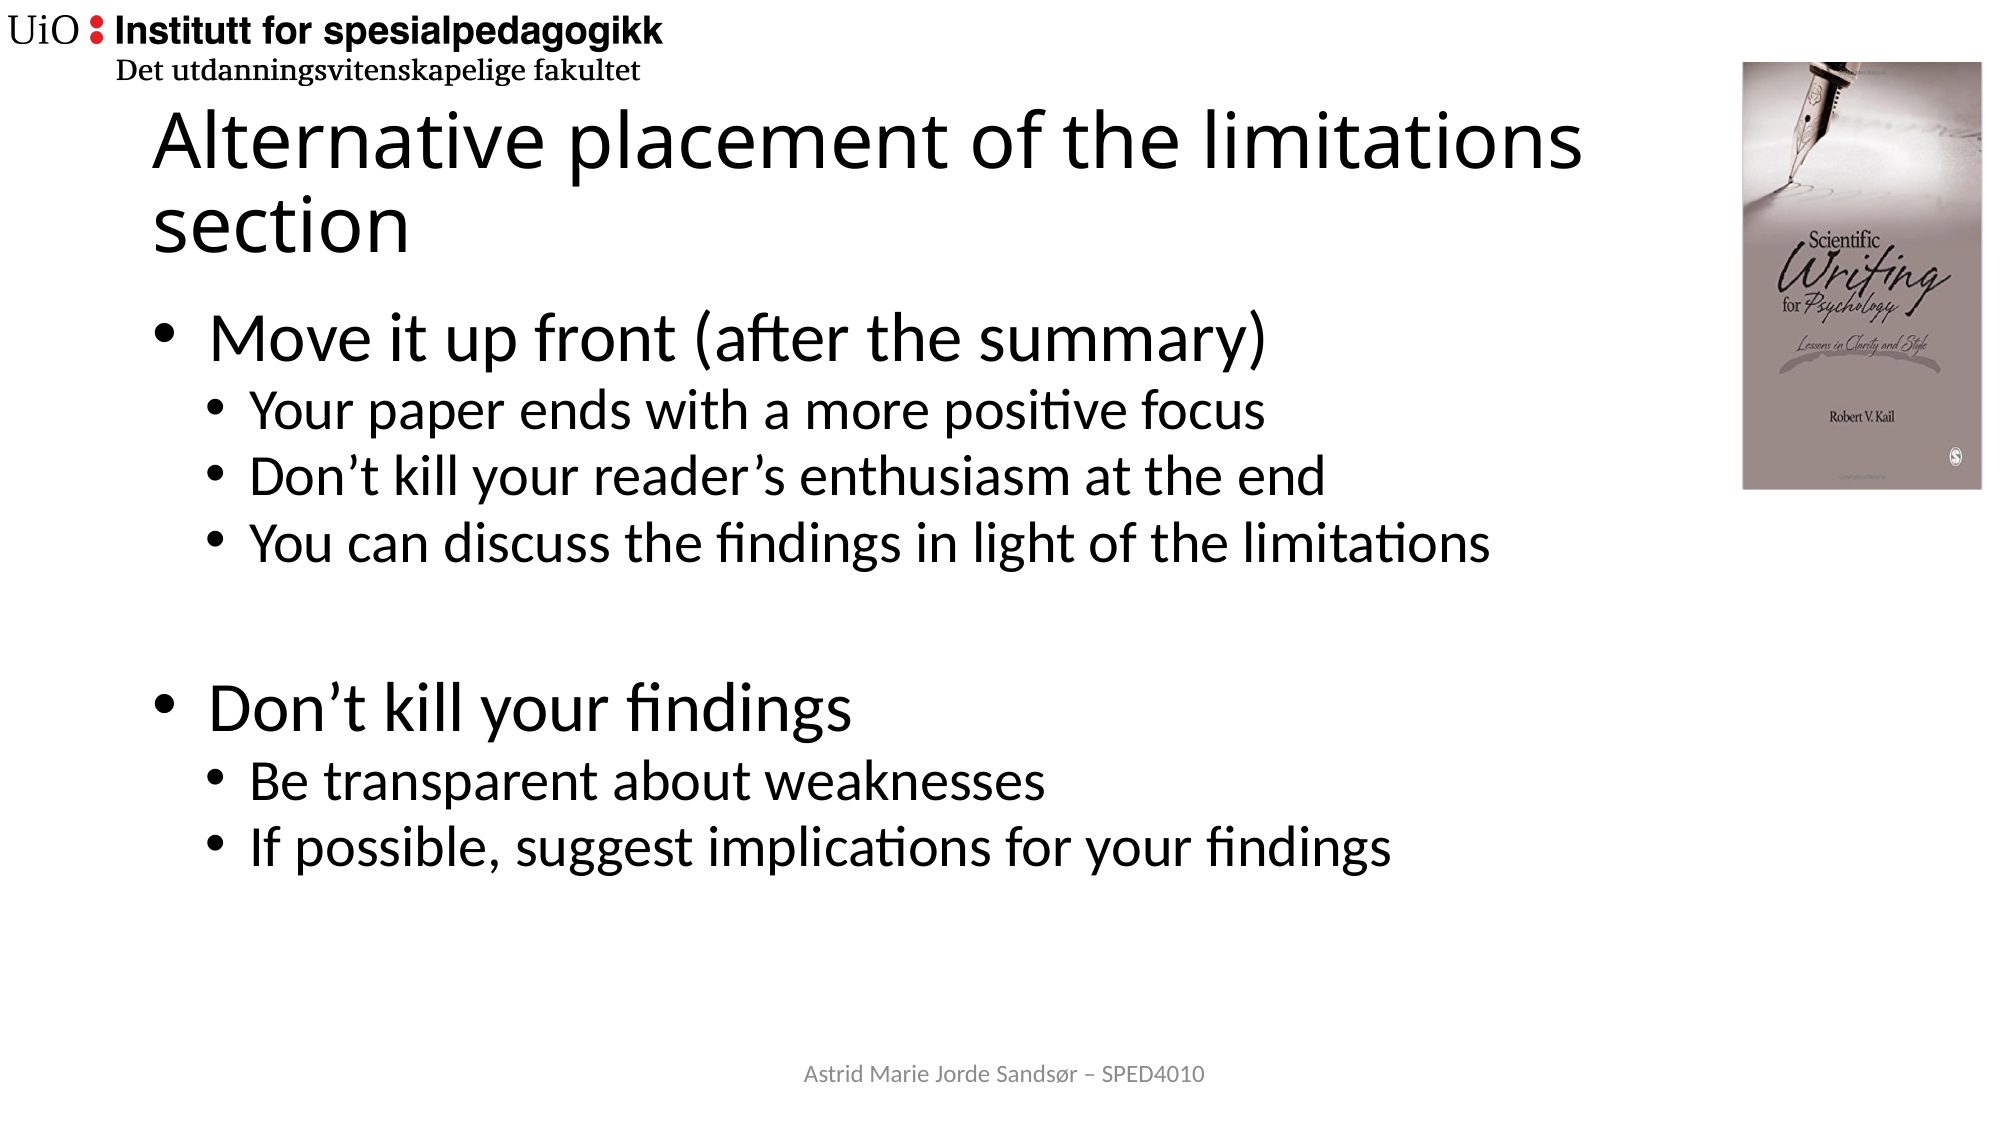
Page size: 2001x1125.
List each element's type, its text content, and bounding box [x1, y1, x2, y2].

footer Astrid Marie Jorde Sandsør – SPED4010 [369, 1042, 1646, 1103]
title Alternative placement of the limitations section [137, 94, 1742, 278]
picture [1742, 62, 1983, 491]
list Move it up front (after the summary) Your paper ends with a more positive focus Don’t kill your reader’s enthusiasm at the end You can discuss the findings in light of the limitations Don’t kill your findings Be transparent about weaknesses If possible, suggest implications for your findings [137, 299, 1863, 1014]
picture [8, 15, 663, 86]
